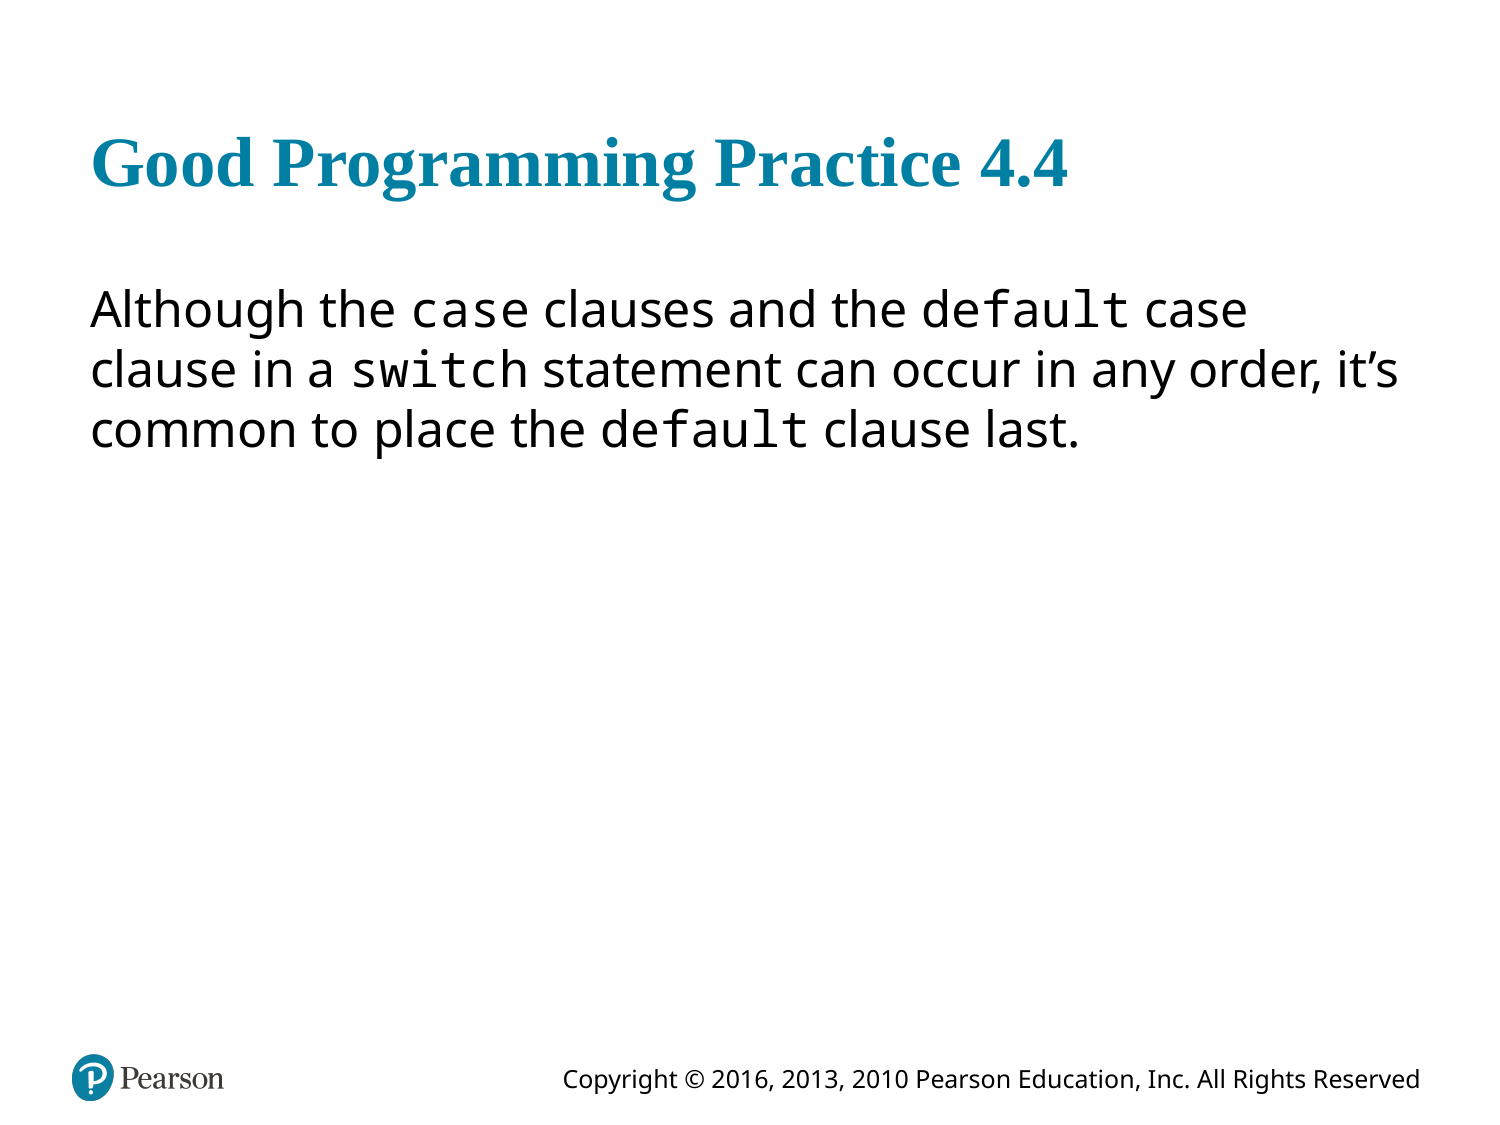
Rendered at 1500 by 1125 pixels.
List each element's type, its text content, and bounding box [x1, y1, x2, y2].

picture [72, 1054, 88, 1070]
picture [80, 1063, 106, 1088]
list Although the case clauses and the default case clause in a switch statement can occur in any order, it’s common to place the default clause last. [75, 262, 1425, 931]
title Good Programming Practice 4.4 [75, 0, 1425, 216]
picture [98, 1054, 224, 1101]
picture [72, 1087, 83, 1101]
